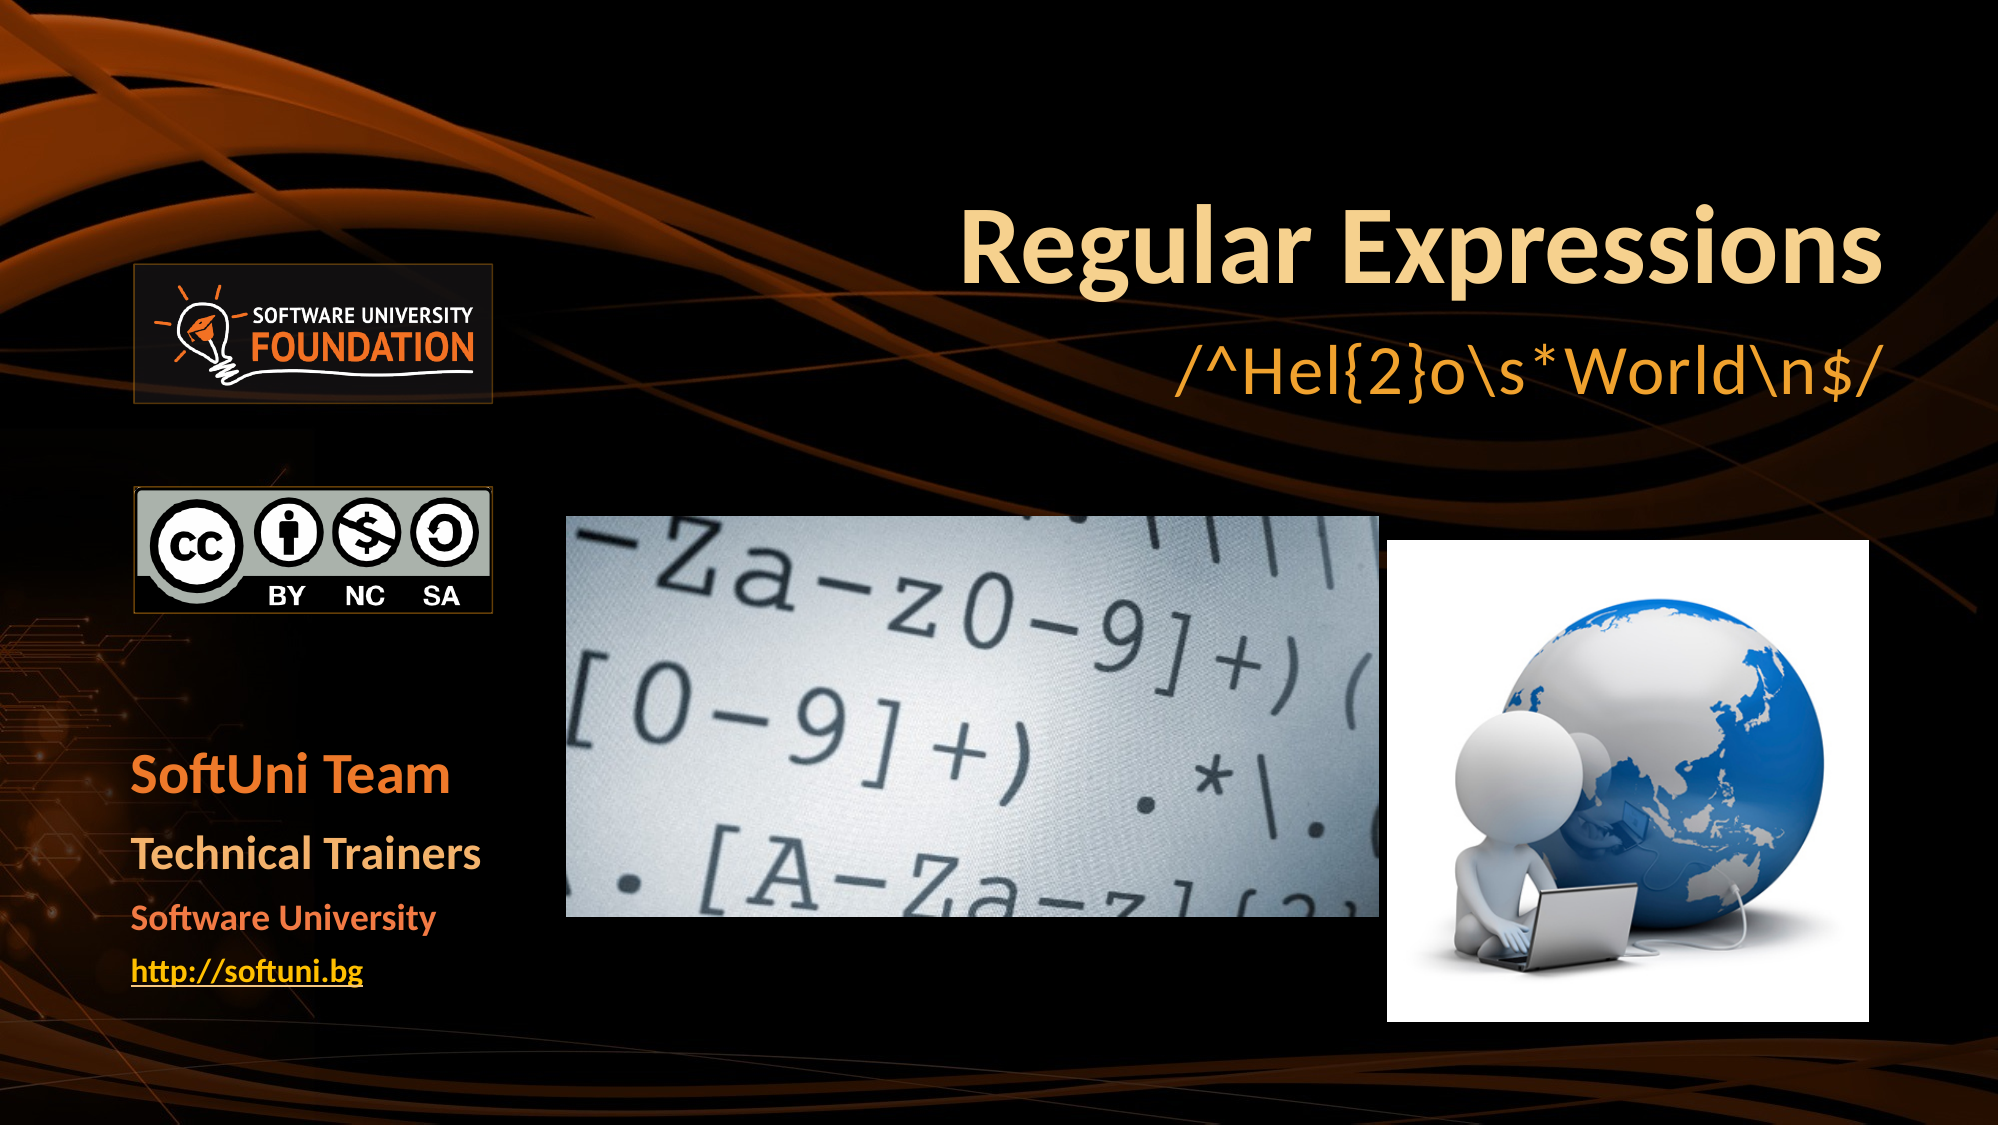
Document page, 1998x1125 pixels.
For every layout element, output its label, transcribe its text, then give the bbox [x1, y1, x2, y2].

text_box Software University [124, 885, 648, 941]
list /^Hel{2}o\s*World\n$/ [749, 336, 1887, 502]
text_box http://softuni.bg [124, 941, 648, 995]
text_box SoftUni Team [124, 726, 566, 812]
text_box Technical Trainers [124, 813, 566, 885]
title Regular Expressions [632, 131, 1887, 364]
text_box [133, 263, 493, 404]
picture [0, 0, 1998, 1125]
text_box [134, 487, 492, 613]
